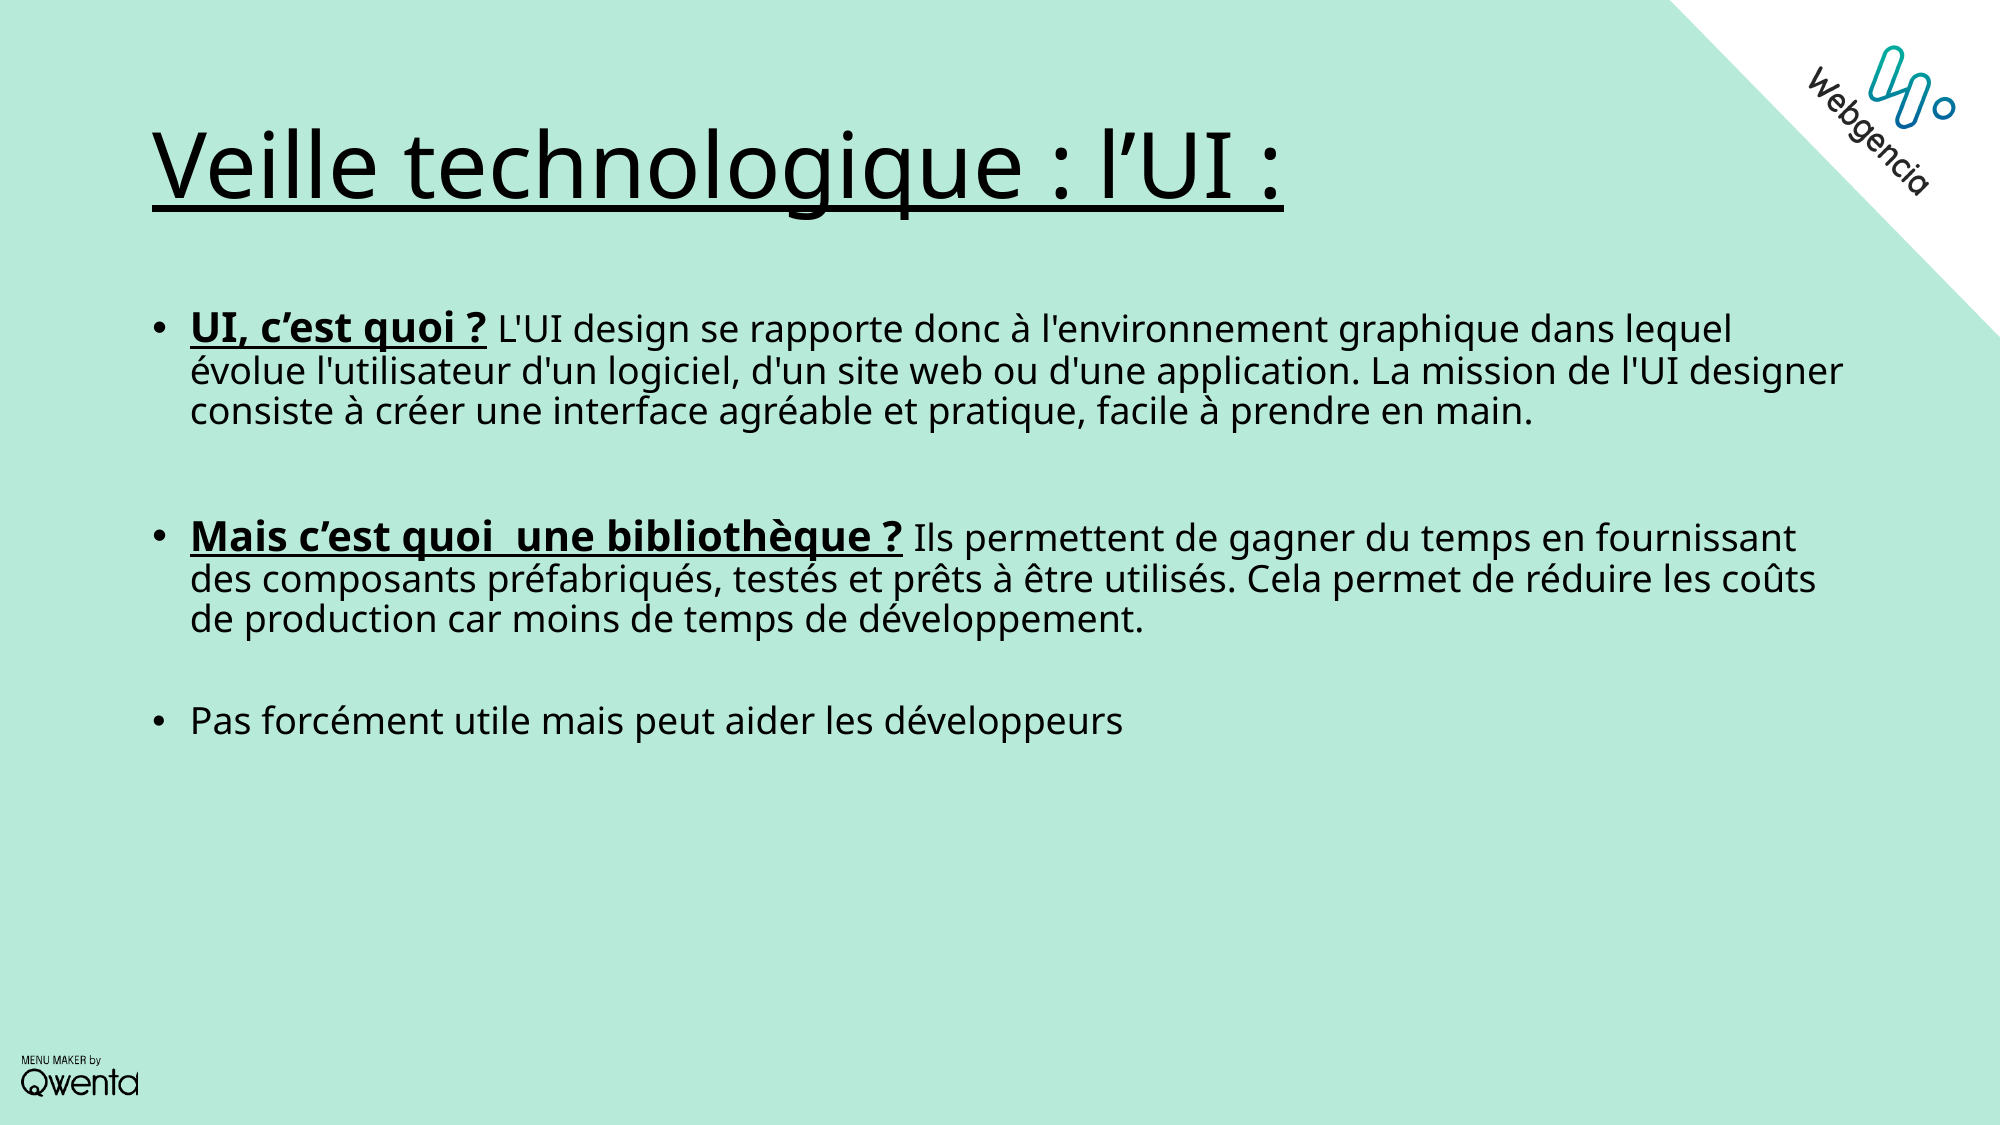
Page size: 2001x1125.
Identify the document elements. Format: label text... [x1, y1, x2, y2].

list UI, c’est quoi ? L'UI design se rapporte donc à l'environnement graphique dans lequel évolue l'utilisateur d'un logiciel, d'un site web ou d'une application. La mission de l'UI designer consiste à créer une interface agréable et pratique, facile à prendre en main. Mais c’est quoi une bibliothèque ? Ils permettent de gagner du temps en fournissant des composants préfabriqués, testés et prêts à être utilisés. Cela permet de réduire les coûts de production car moins de temps de développement. Pas forcément utile mais peut aider les développeurs [137, 299, 1863, 1014]
title Veille technologique : l’UI : [137, 59, 1941, 278]
text_box [1669, 0, 2000, 338]
picture [1786, 4, 1995, 214]
picture [20, 1055, 138, 1097]
